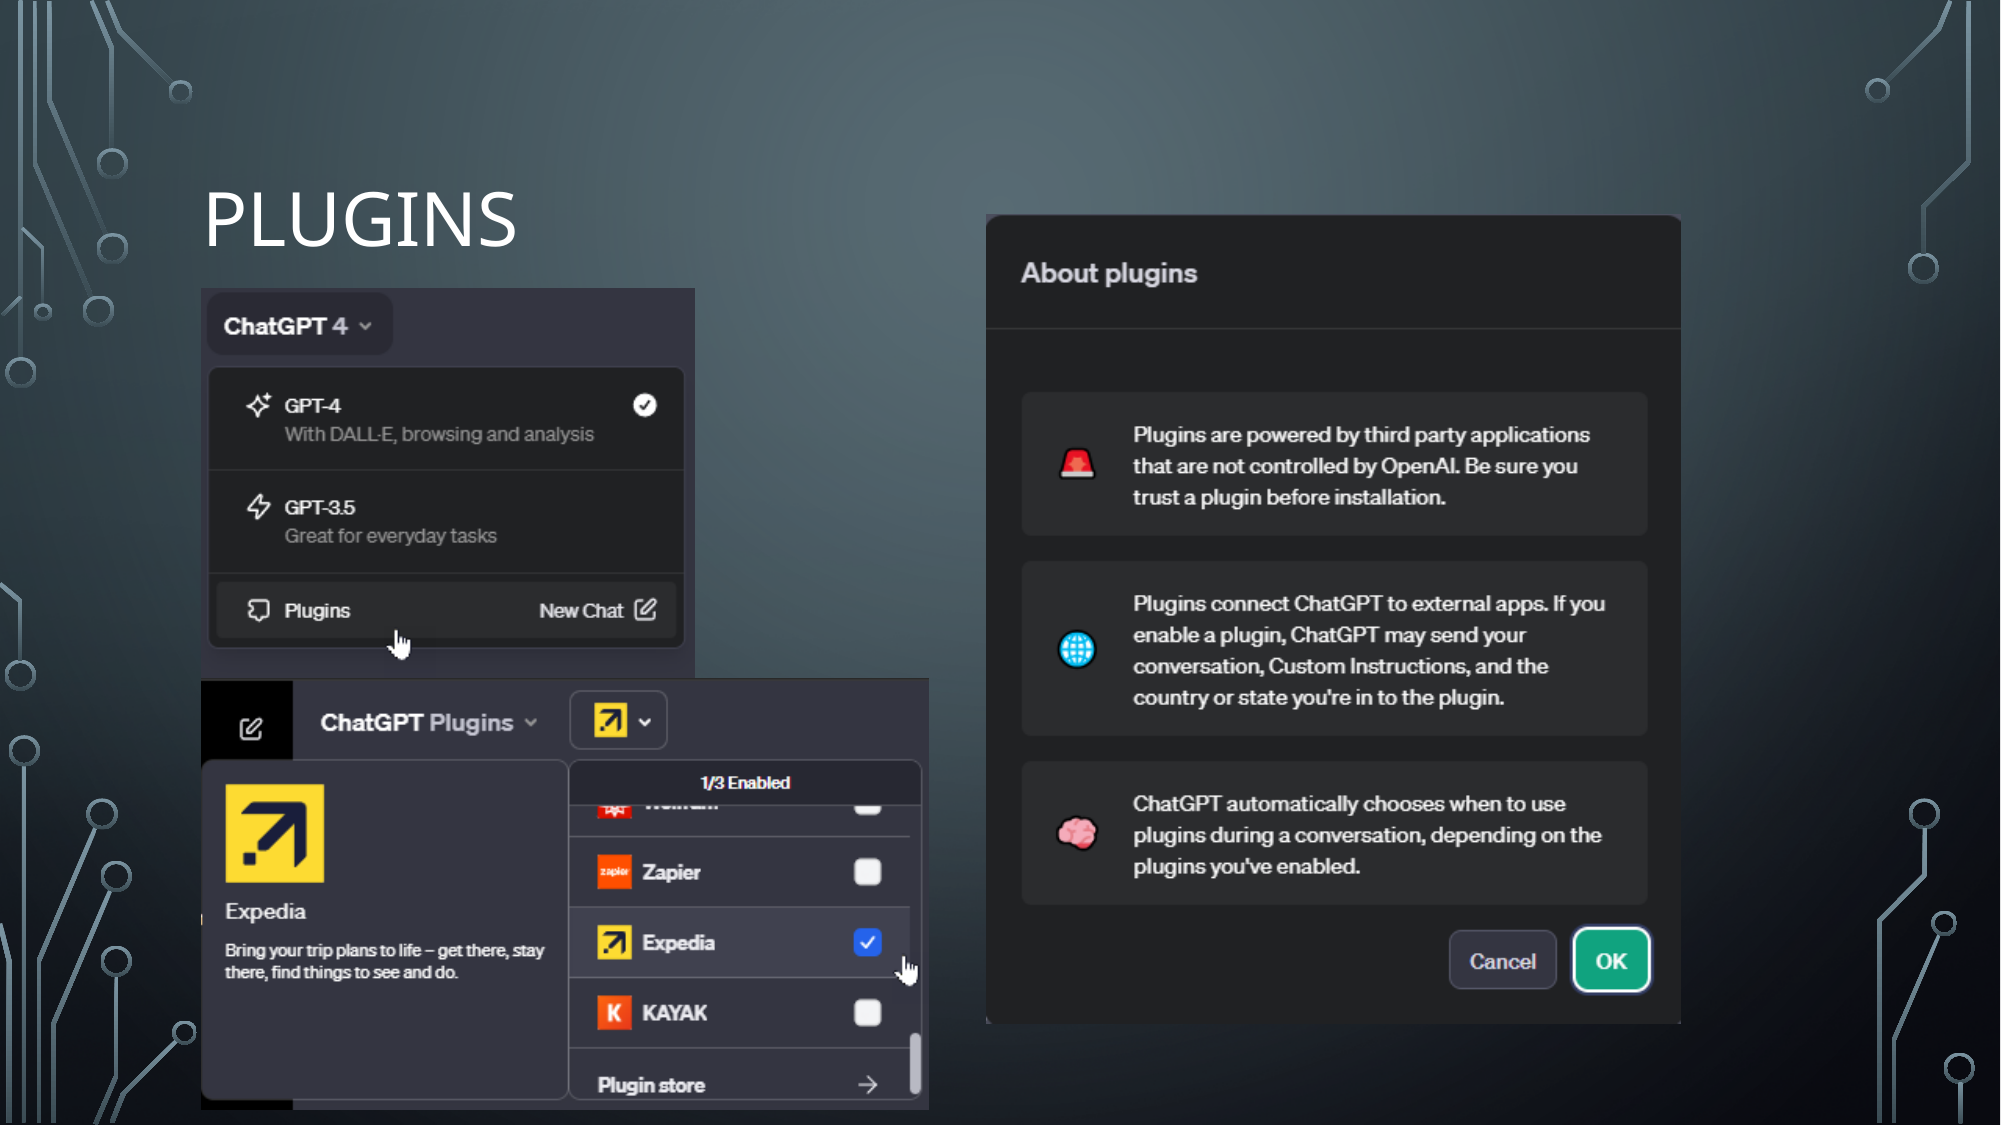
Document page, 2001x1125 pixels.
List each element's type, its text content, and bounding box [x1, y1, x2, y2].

picture [986, 213, 1681, 1024]
picture [200, 287, 930, 1111]
title Plugins [187, 101, 1813, 344]
